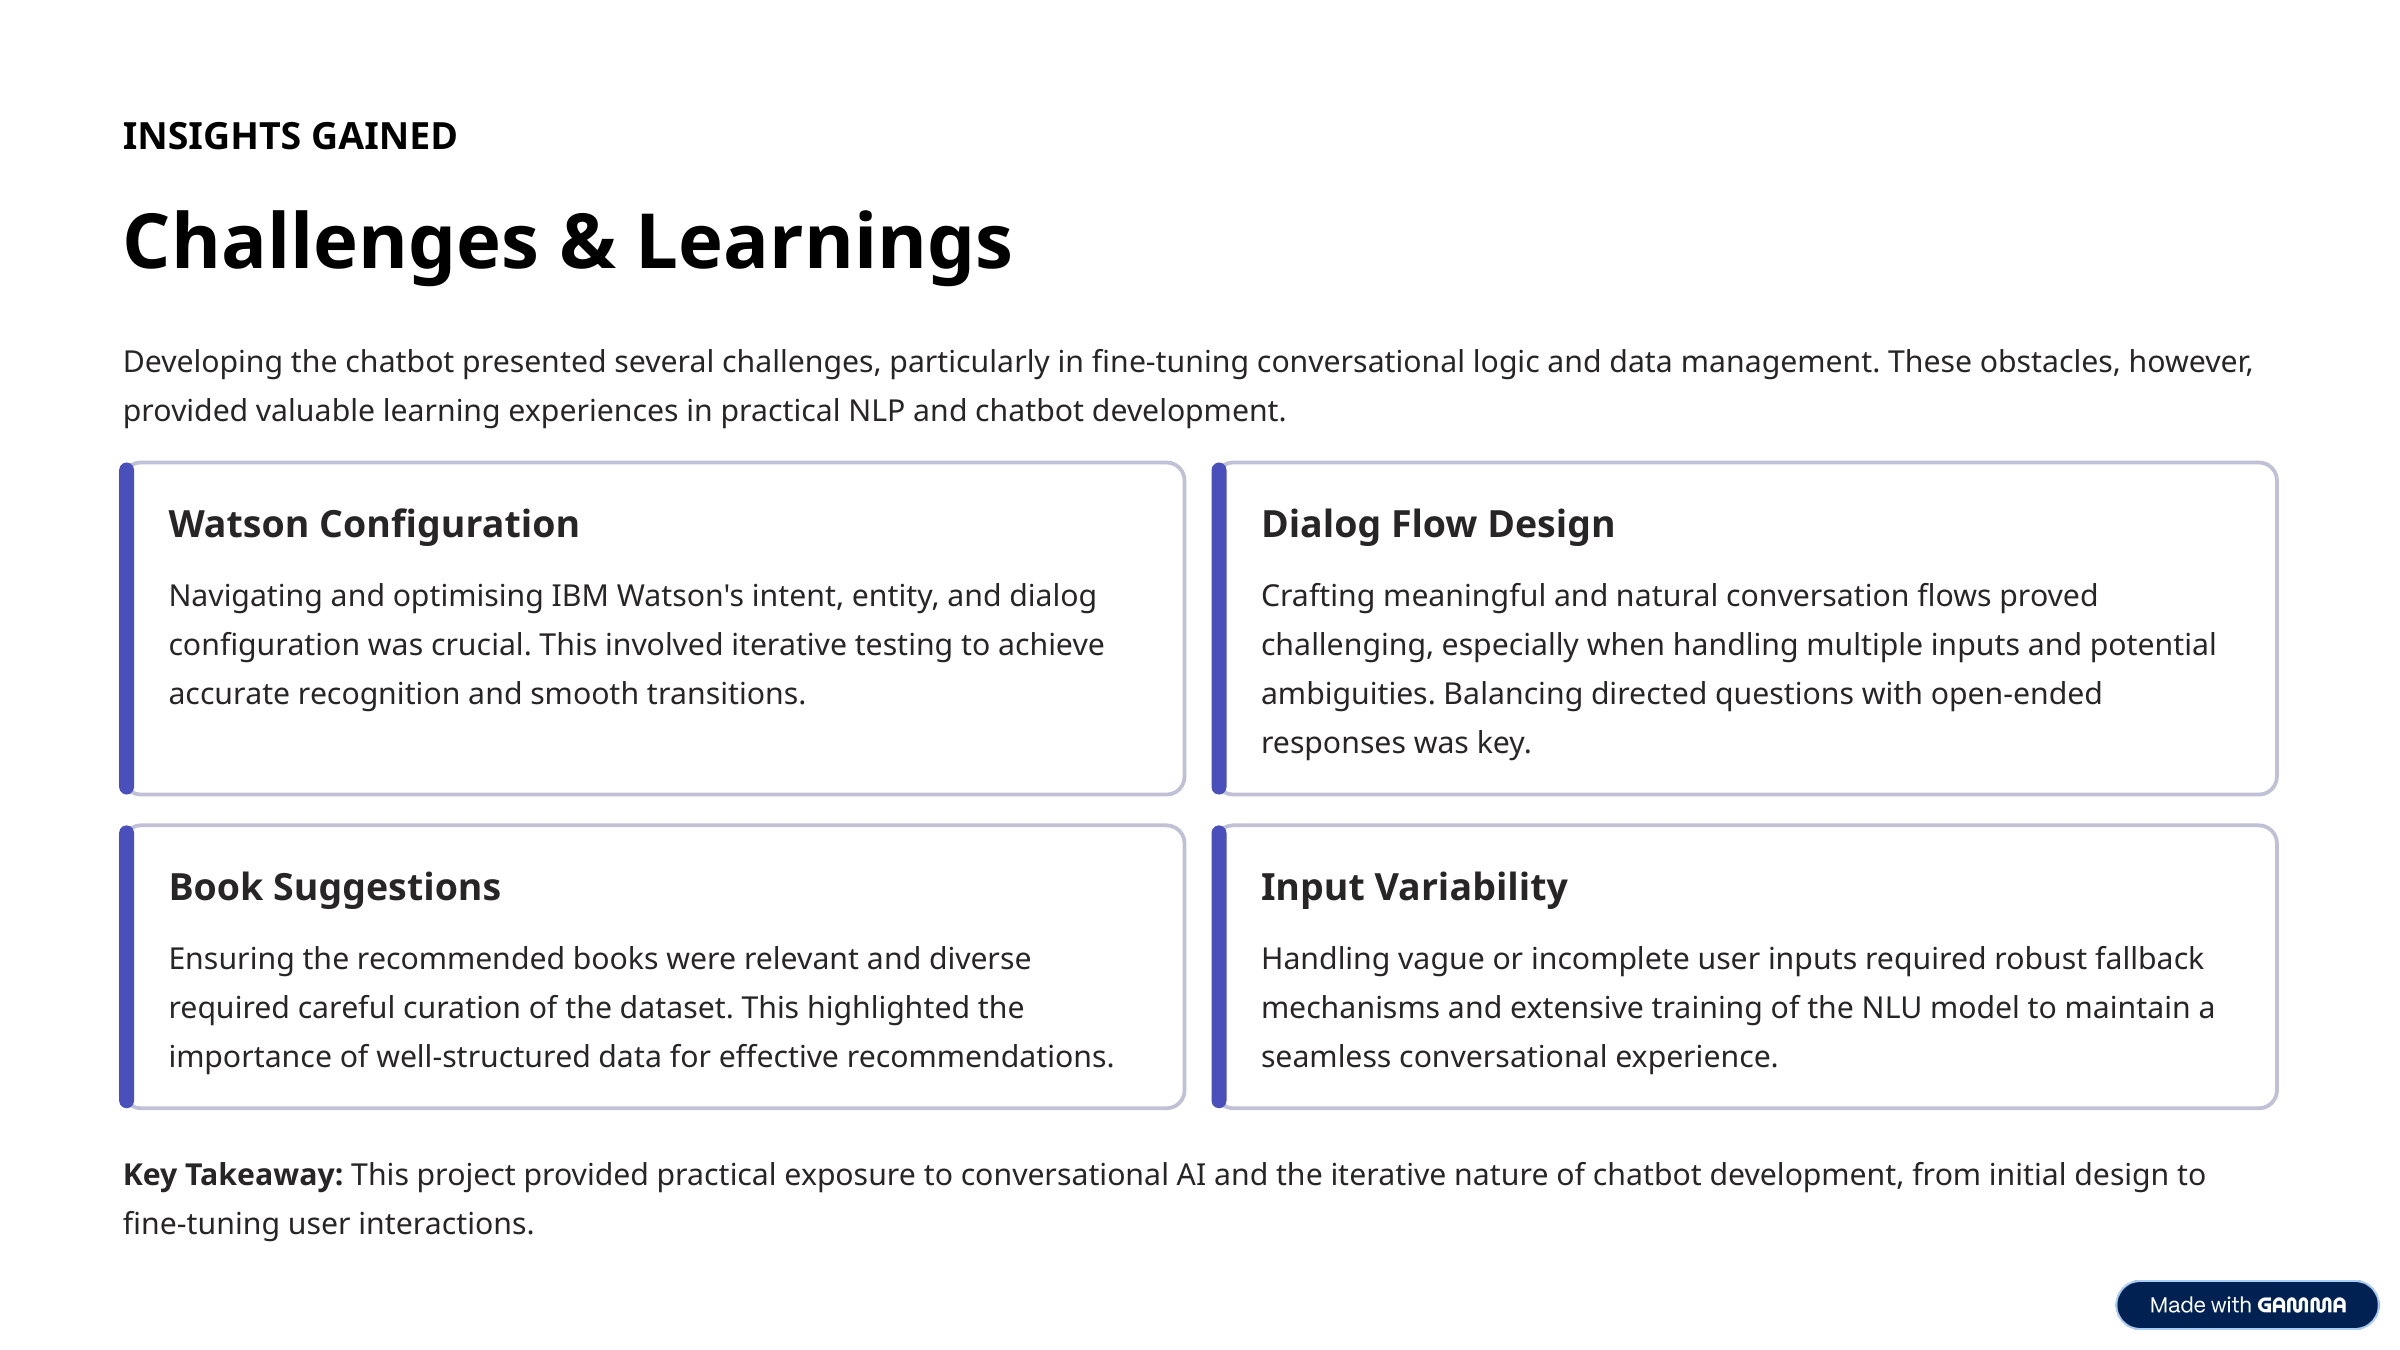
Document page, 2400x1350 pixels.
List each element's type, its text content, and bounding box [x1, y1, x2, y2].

text_box Input Variability [1261, 859, 1646, 908]
text_box Dialog Flow Design [1261, 497, 1646, 545]
text_box [1225, 825, 2277, 1109]
text_box [119, 825, 135, 1109]
text_box Book Suggestions [168, 859, 553, 908]
text_box [119, 462, 135, 795]
text_box Ensuring the recommended books were relevant and diverse required careful curation of the dataset. This highlighted the importance of well-structured data for effective recommendations. [168, 926, 1151, 1074]
text_box Crafting meaningful and natural conversation flows proved challenging, especially when handling multiple inputs and potential ambiguities. Balancing directed questions with open-ended responses was key. [1261, 563, 2243, 761]
text_box Key Takeaway: This project provided practical exposure to conversational AI and the iterative nature of chatbot development, from initial design to fine-tuning user interactions. [122, 1142, 2278, 1242]
picture [2106, 1271, 2389, 1339]
text_box Developing the chatbot presented several challenges, particularly in fine-tuning conversational logic and data management. These obstacles, however, provided valuable learning experiences in practical NLP and chatbot development. [122, 329, 2278, 428]
text_box Challenges & Learnings [122, 187, 1008, 284]
text_box Navigating and optimising IBM Watson's intent, entity, and dialog configuration was crucial. This involved iterative testing to achieve accurate recognition and smooth transitions. [168, 563, 1151, 711]
text_box [132, 825, 1185, 1109]
text_box [1211, 825, 1227, 1109]
text_box [1225, 462, 2277, 795]
text_box [1211, 462, 1227, 795]
text_box Handling vague or incomplete user inputs required robust fallback mechanisms and extensive training of the NLU model to maintain a seamless conversational experience. [1261, 926, 2243, 1074]
text_box INSIGHTS GAINED [122, 108, 508, 157]
text_box [132, 462, 1185, 795]
text_box Watson Configuration [168, 497, 580, 545]
